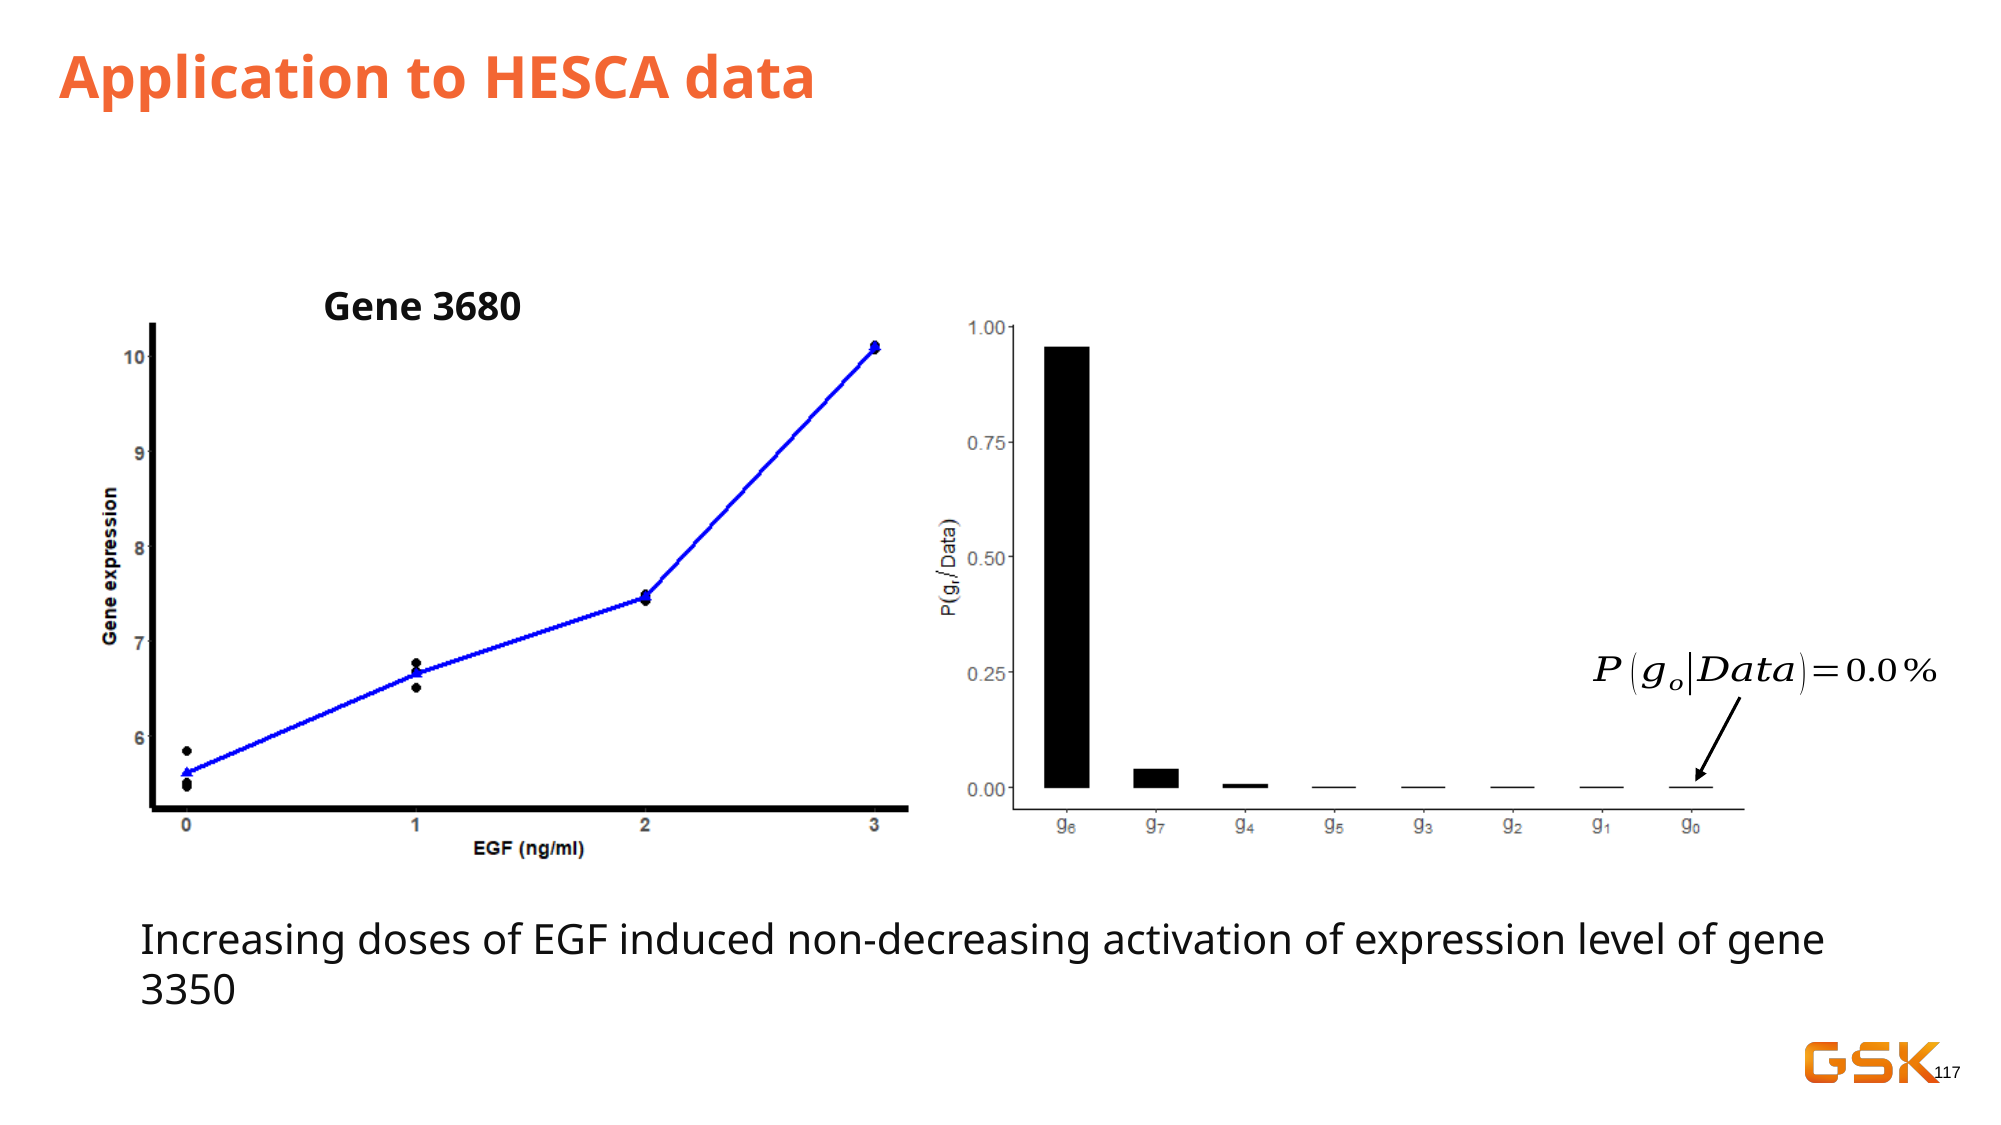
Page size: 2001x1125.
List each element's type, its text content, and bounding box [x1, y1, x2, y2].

text_box Gene 3680 [323, 281, 565, 315]
text_box Increasing doses of EGF induced non-decreasing activation of expression level of gene 3350 [140, 912, 1888, 1013]
slide_number 117 [1897, 1062, 1961, 1123]
picture [1805, 1042, 1940, 1083]
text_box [1695, 696, 1741, 782]
title Application to HESCA data [59, 39, 1940, 111]
picture [93, 316, 917, 866]
picture [928, 318, 1753, 868]
